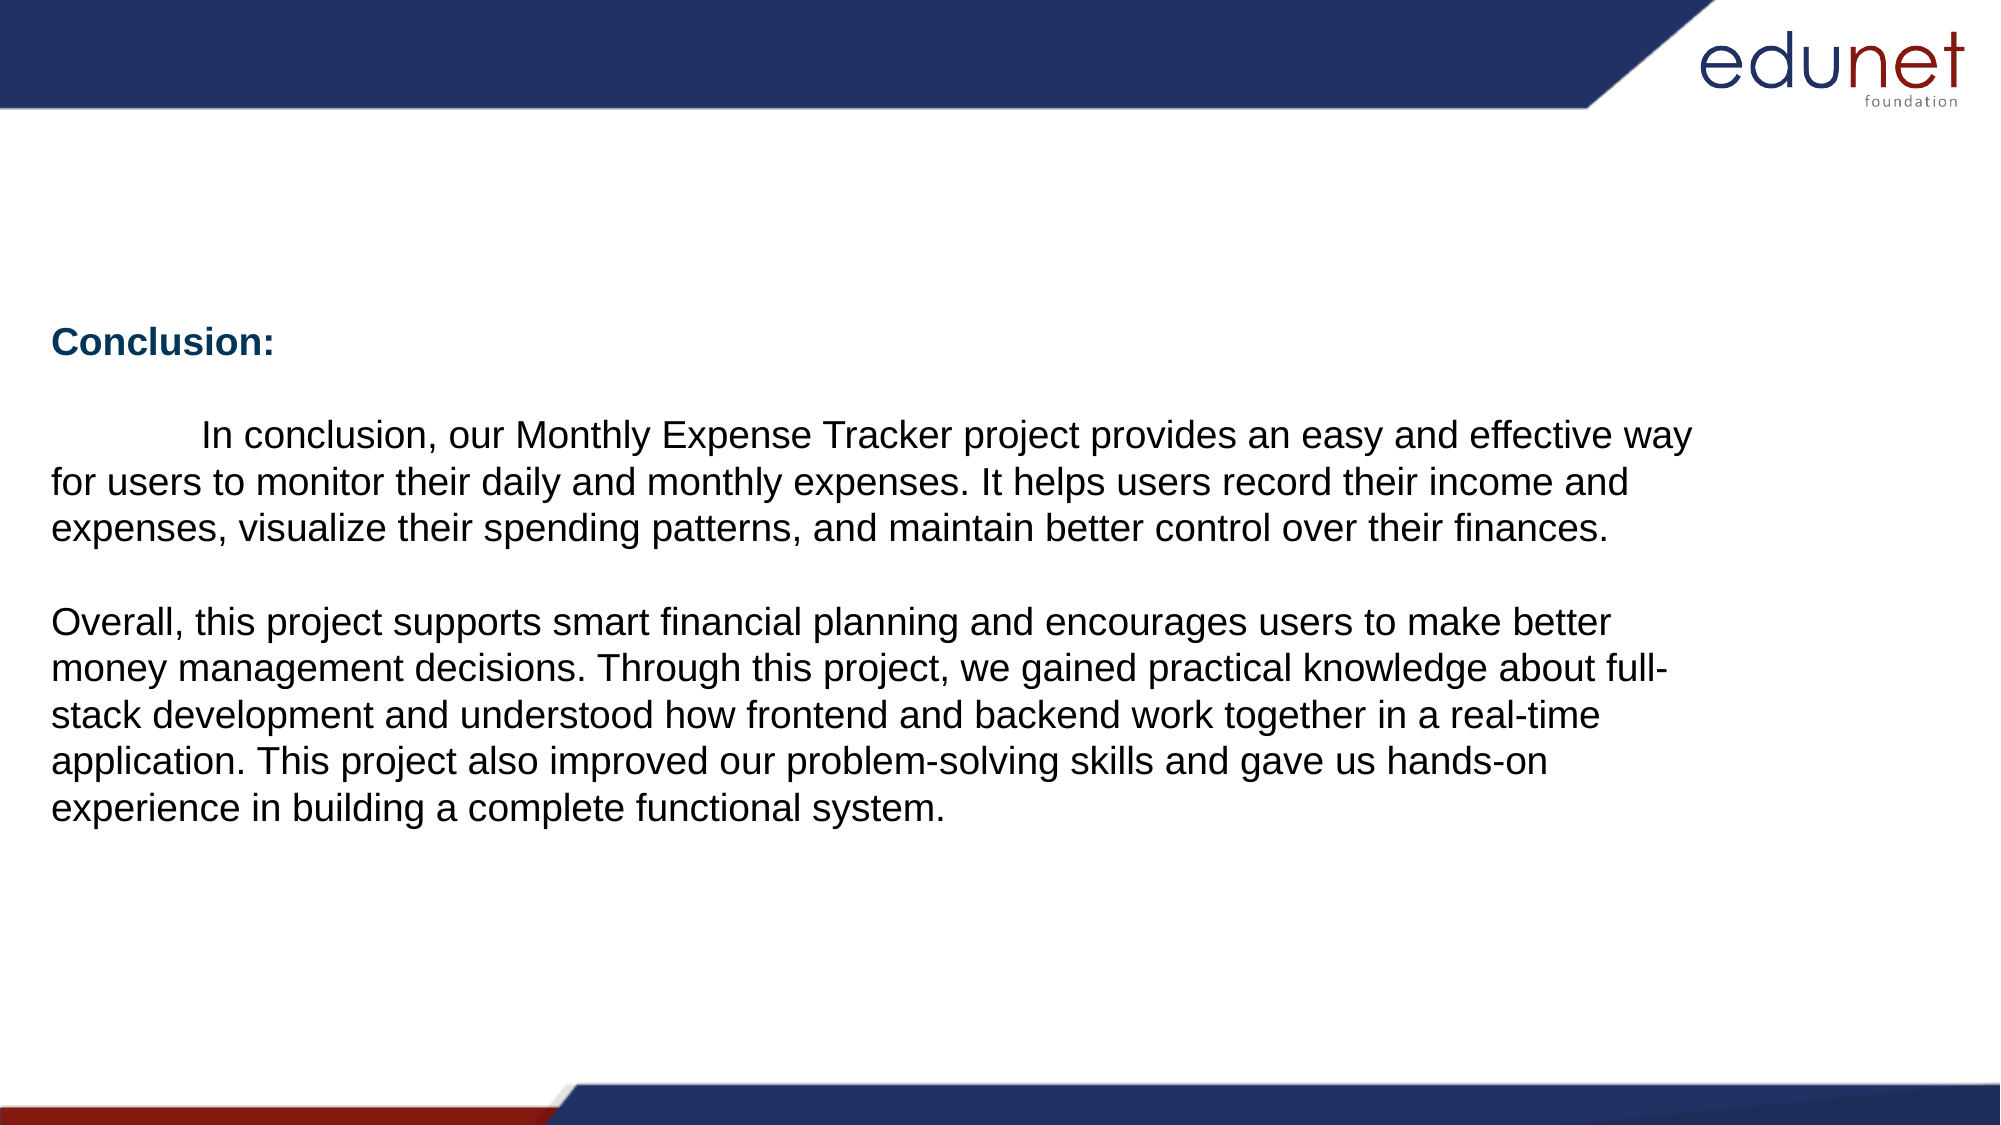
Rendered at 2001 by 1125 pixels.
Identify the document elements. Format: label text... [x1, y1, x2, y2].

text_box Conclusion: In conclusion, our Monthly Expense Tracker project provides an easy and effective way for users to monitor their daily and monthly expenses. It helps users record their income and expenses, visualize their spending patterns, and maintain better control over their finances. Overall, this project supports smart financial planning and encourages users to make better money management decisions. Through this project, we gained practical knowledge about full-stack development and understood how frontend and backend work together in a real-time application. This project also improved our problem-solving skills and gave us hands-on experience in building a complete functional system. [36, 309, 1753, 930]
picture [0, 0, 1977, 117]
picture [0, 1070, 2000, 1125]
